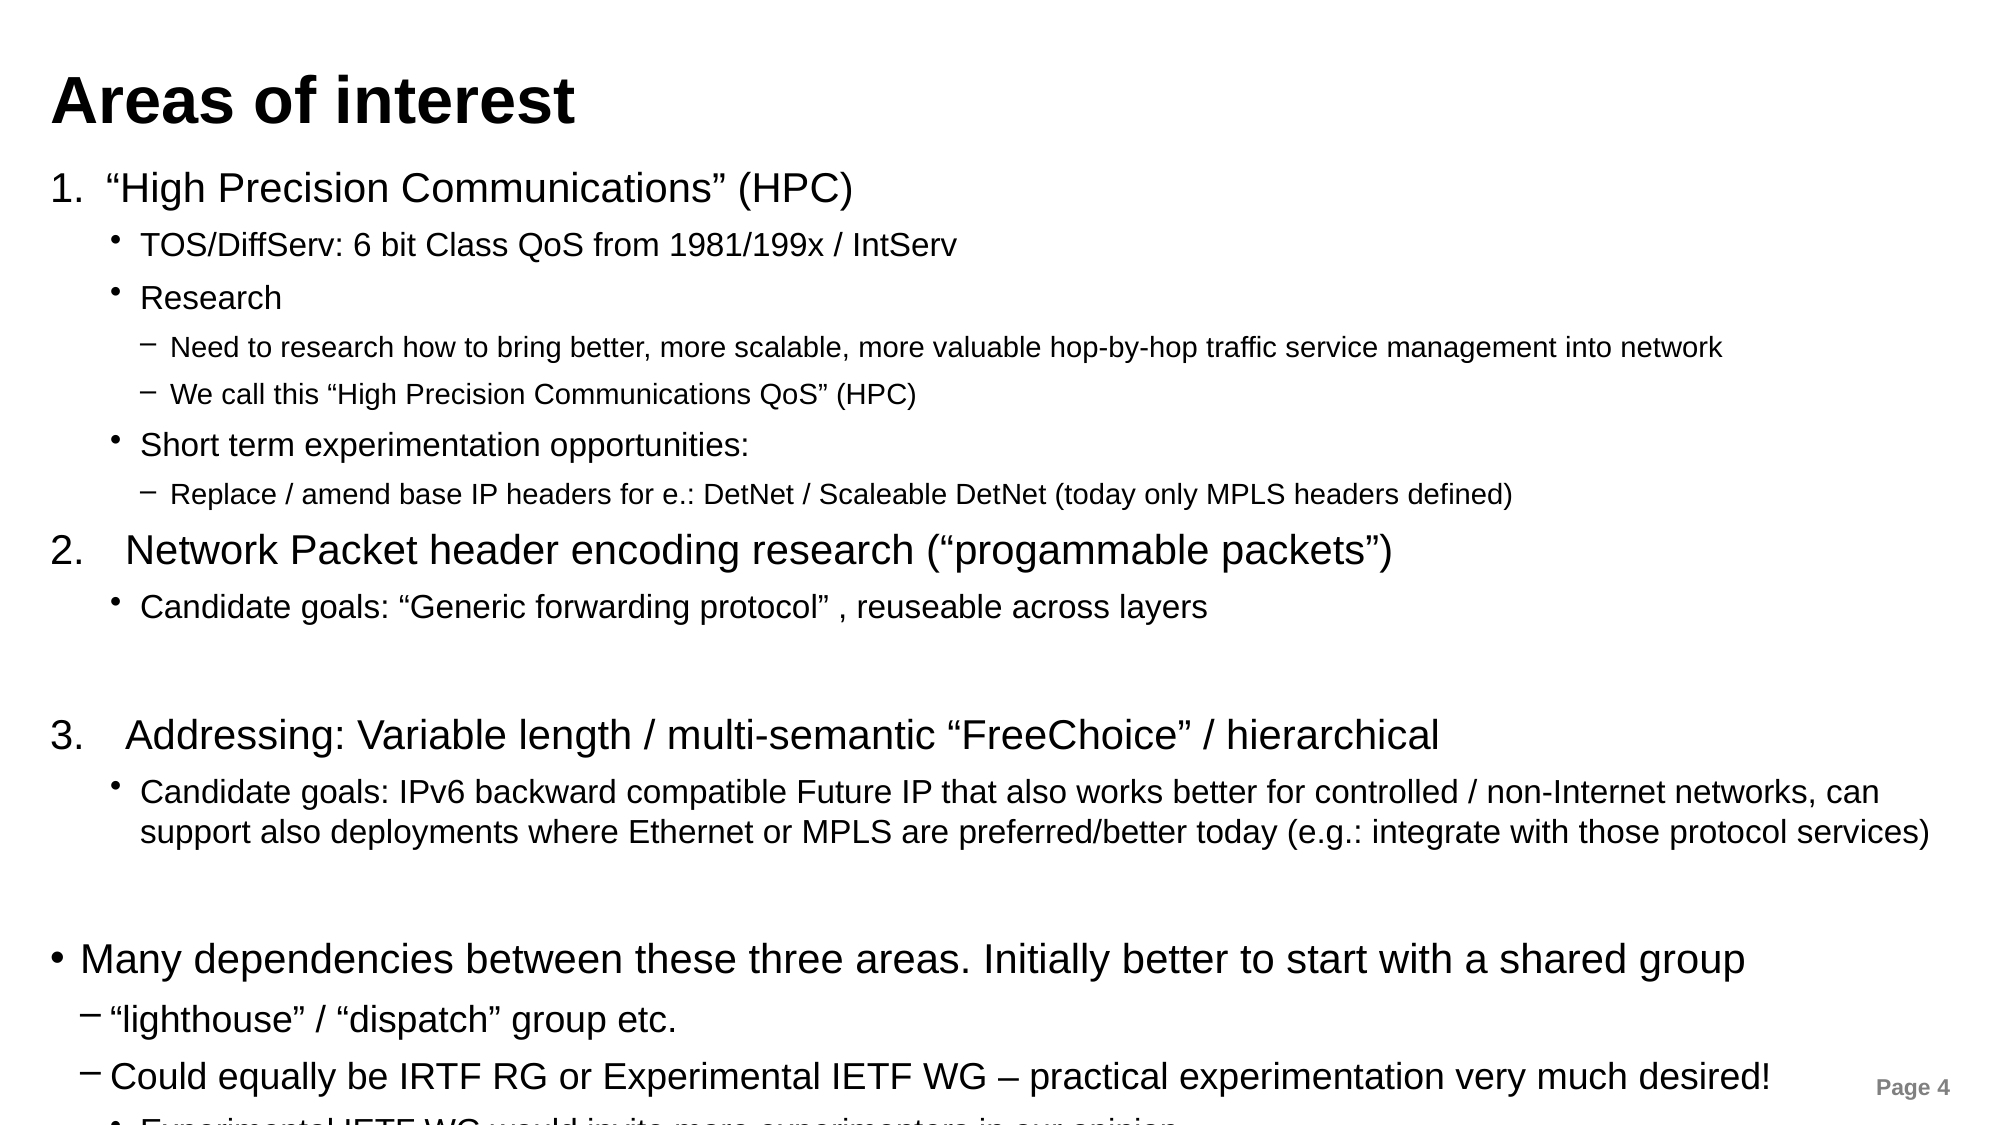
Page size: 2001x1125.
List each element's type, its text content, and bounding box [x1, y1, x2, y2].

title Areas of interest [50, 19, 1705, 160]
list “High Precision Communications” (HPC) TOS/DiffServ: 6 bit Class QoS from 1981/199x / IntServ Research Need to research how to bring better, more scalable, more valuable hop-by-hop traffic service management into network We call this “High Precision Communications QoS” (HPC) Short term experimentation opportunities: Replace / amend base IP headers for e.: DetNet / Scaleable DetNet (today only MPLS headers defined) Network Packet header encoding research (“progammable packets”) Candidate goals: “Generic forwarding protocol” , reuseable across layers Addressing: Variable length / multi-semantic “FreeChoice” / hierarchical Candidate goals: IPv6 backward compatible Future IP that also works better for controlled / non-Internet networks, can support also deployments where Ethernet or MPLS are preferred/better today (e.g.: integrate with those protocol services) Many dependencies between these three areas. Initially better to start with a shared group “lighthouse” / “dispatch” group etc. Could equally be IRTF RG or Experimental IETF WG – practical experimentation very much desired! Experimental IETF WG would invite more experimenters in our opinion [50, 160, 1945, 961]
